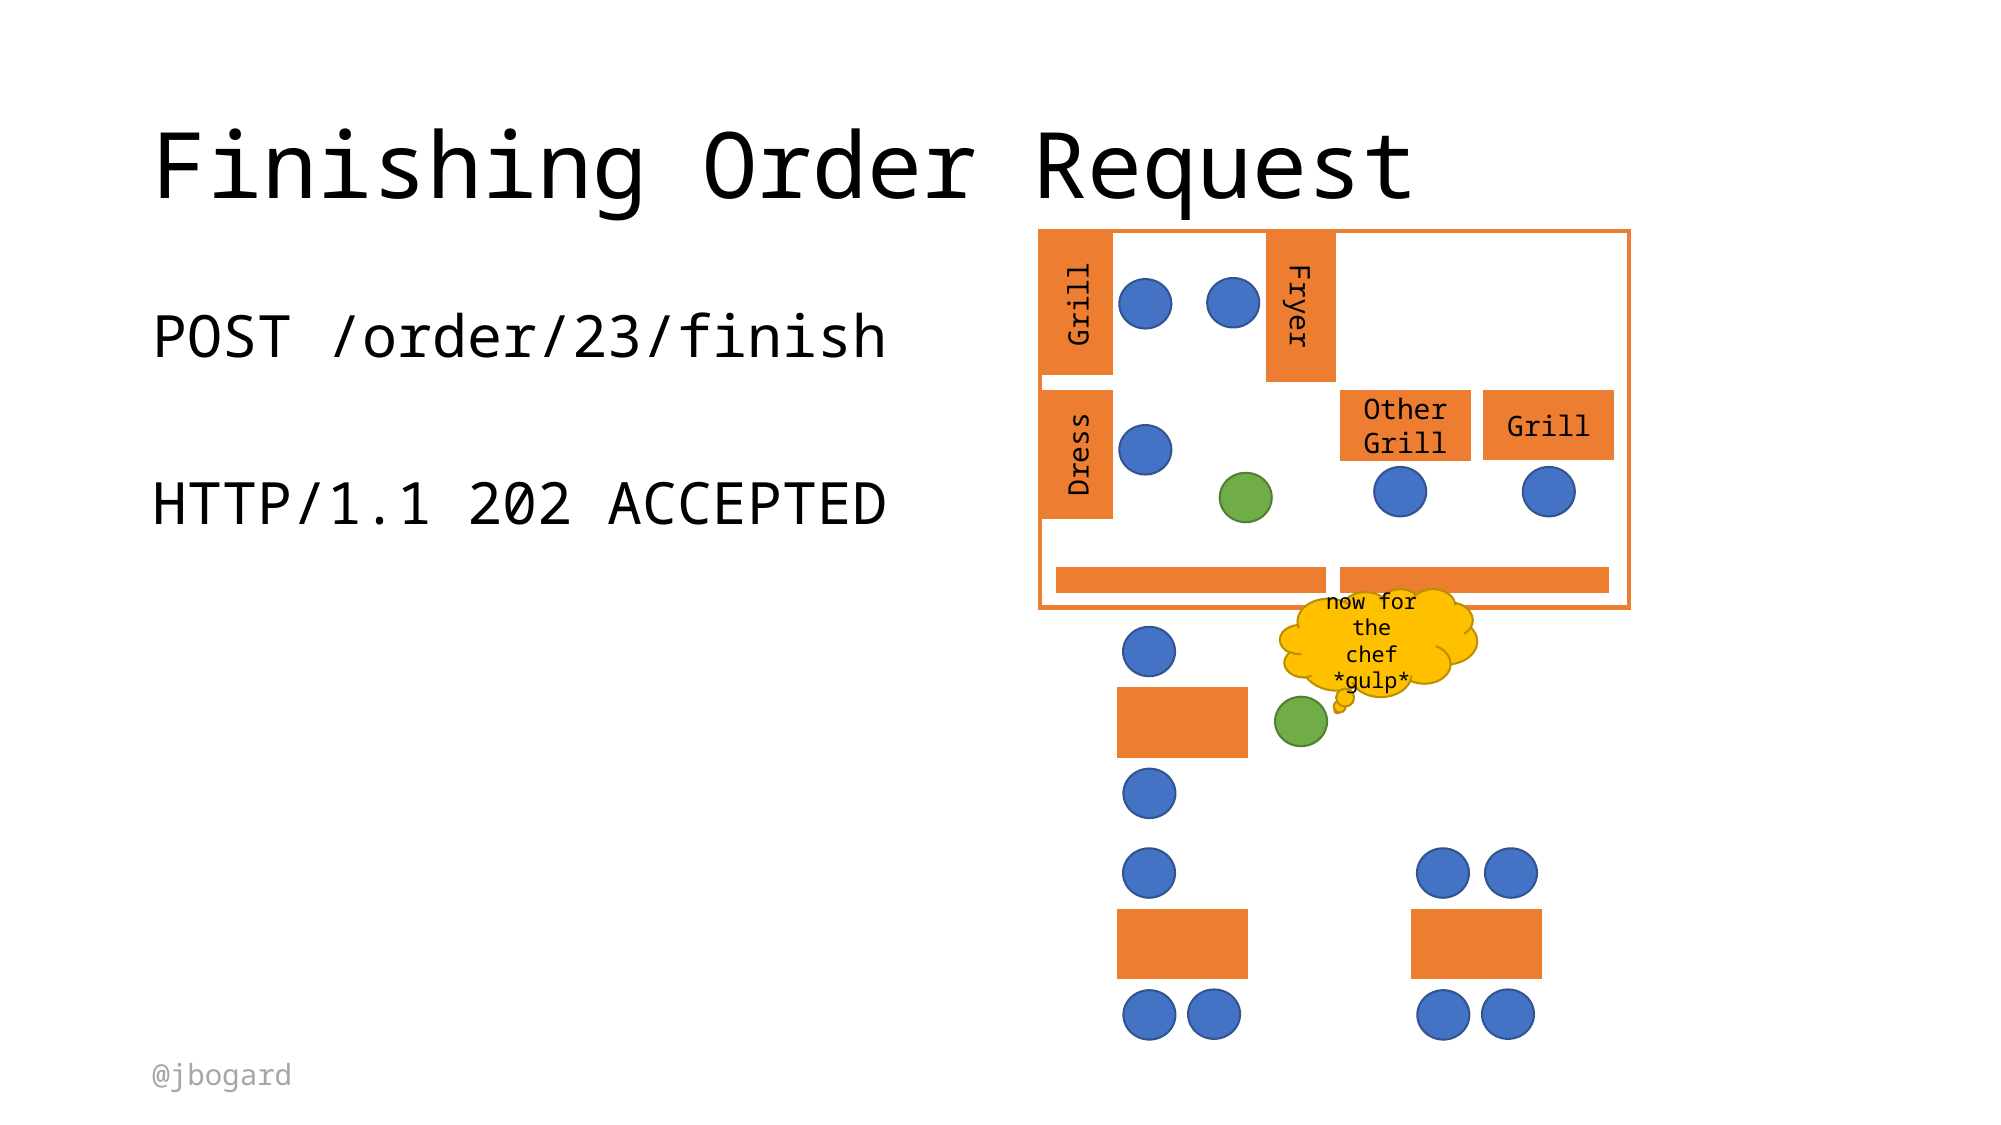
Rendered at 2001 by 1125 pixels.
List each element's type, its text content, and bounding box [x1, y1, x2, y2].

text_box [1058, 568, 1324, 591]
text_box [1483, 847, 1539, 899]
text_box now for the chef *gulp* [1278, 588, 1479, 715]
text_box [1341, 568, 1608, 591]
text_box [1373, 465, 1428, 518]
text_box [1122, 767, 1177, 820]
text_box [1416, 989, 1471, 1041]
text_box [1206, 276, 1261, 329]
text_box [1122, 847, 1177, 899]
text_box [1274, 695, 1329, 748]
list POST /order/23/finish HTTP/1.1 202 ACCEPTED [137, 299, 1000, 1014]
text_box [1187, 988, 1242, 1040]
text_box [1118, 689, 1247, 756]
text_box Grill [1485, 391, 1613, 459]
text_box Fryer [1267, 233, 1335, 381]
text_box [1415, 847, 1471, 899]
text_box [1039, 230, 1630, 609]
text_box [1122, 625, 1177, 678]
text_box [1521, 465, 1576, 518]
title Finishing Order Request [137, 59, 1863, 278]
text_box Grill [1044, 235, 1111, 374]
text_box [1218, 471, 1273, 524]
text_box [1118, 424, 1173, 476]
text_box Dress [1044, 392, 1111, 517]
text_box [1480, 988, 1536, 1040]
text_box [1118, 910, 1247, 978]
text_box Other Grill [1341, 392, 1470, 459]
text_box [1118, 278, 1173, 330]
text_box [1412, 910, 1541, 978]
text_box [1122, 989, 1177, 1041]
